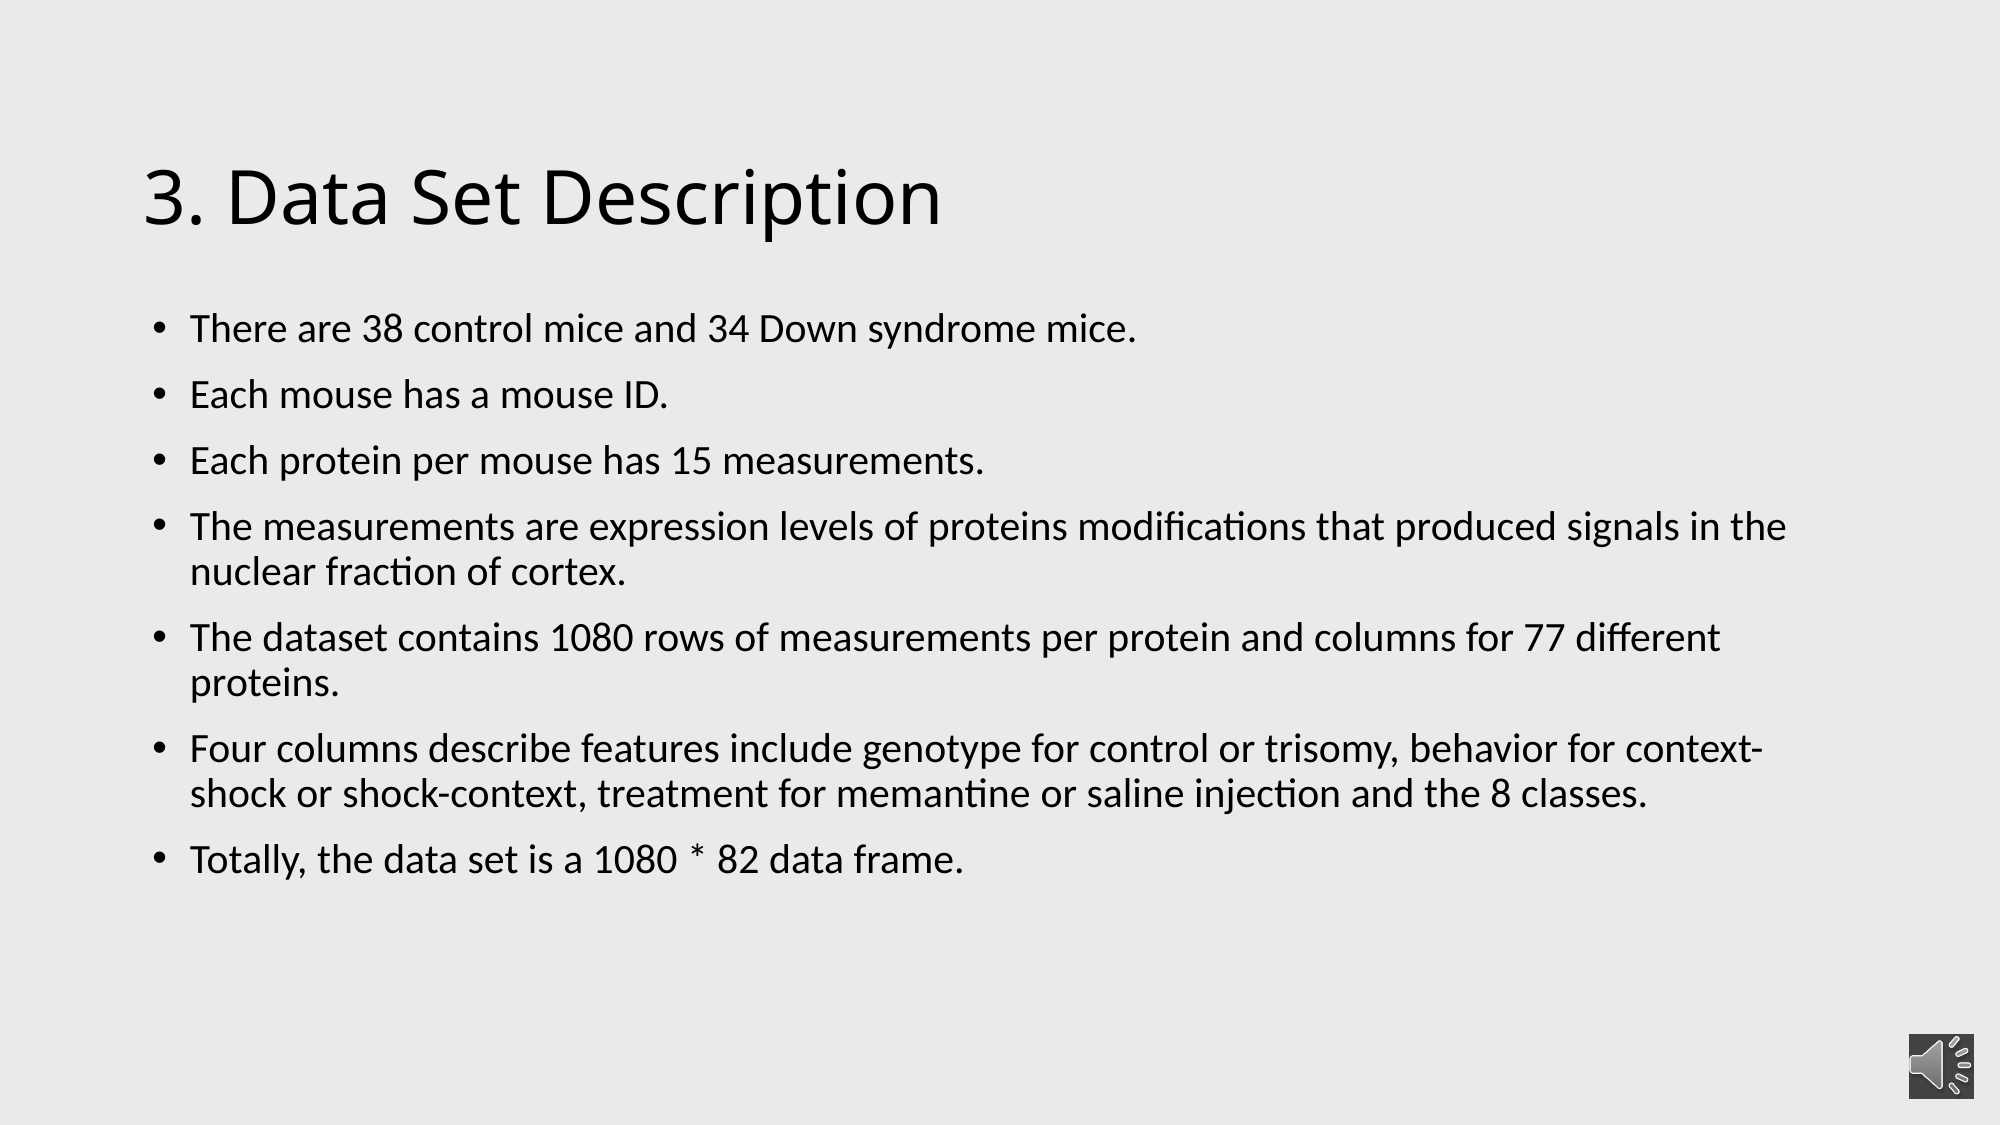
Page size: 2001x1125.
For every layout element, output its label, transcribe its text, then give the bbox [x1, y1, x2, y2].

picture [1908, 1033, 1975, 1100]
title 3. Data Set Description [128, 143, 1677, 362]
list There are 38 control mice and 34 Down syndrome mice. Each mouse has a mouse ID. Each protein per mouse has 15 measurements. The measurements are expression levels of proteins modifications that produced signals in the nuclear fraction of cortex. The dataset contains 1080 rows of measurements per protein and columns for 77 different proteins. Four columns describe features include genotype for control or trisomy, behavior for context-shock or shock-context, treatment for memantine or saline injection and the 8 classes. Totally, the data set is a 1080 * 82 data frame. [137, 299, 1863, 1014]
